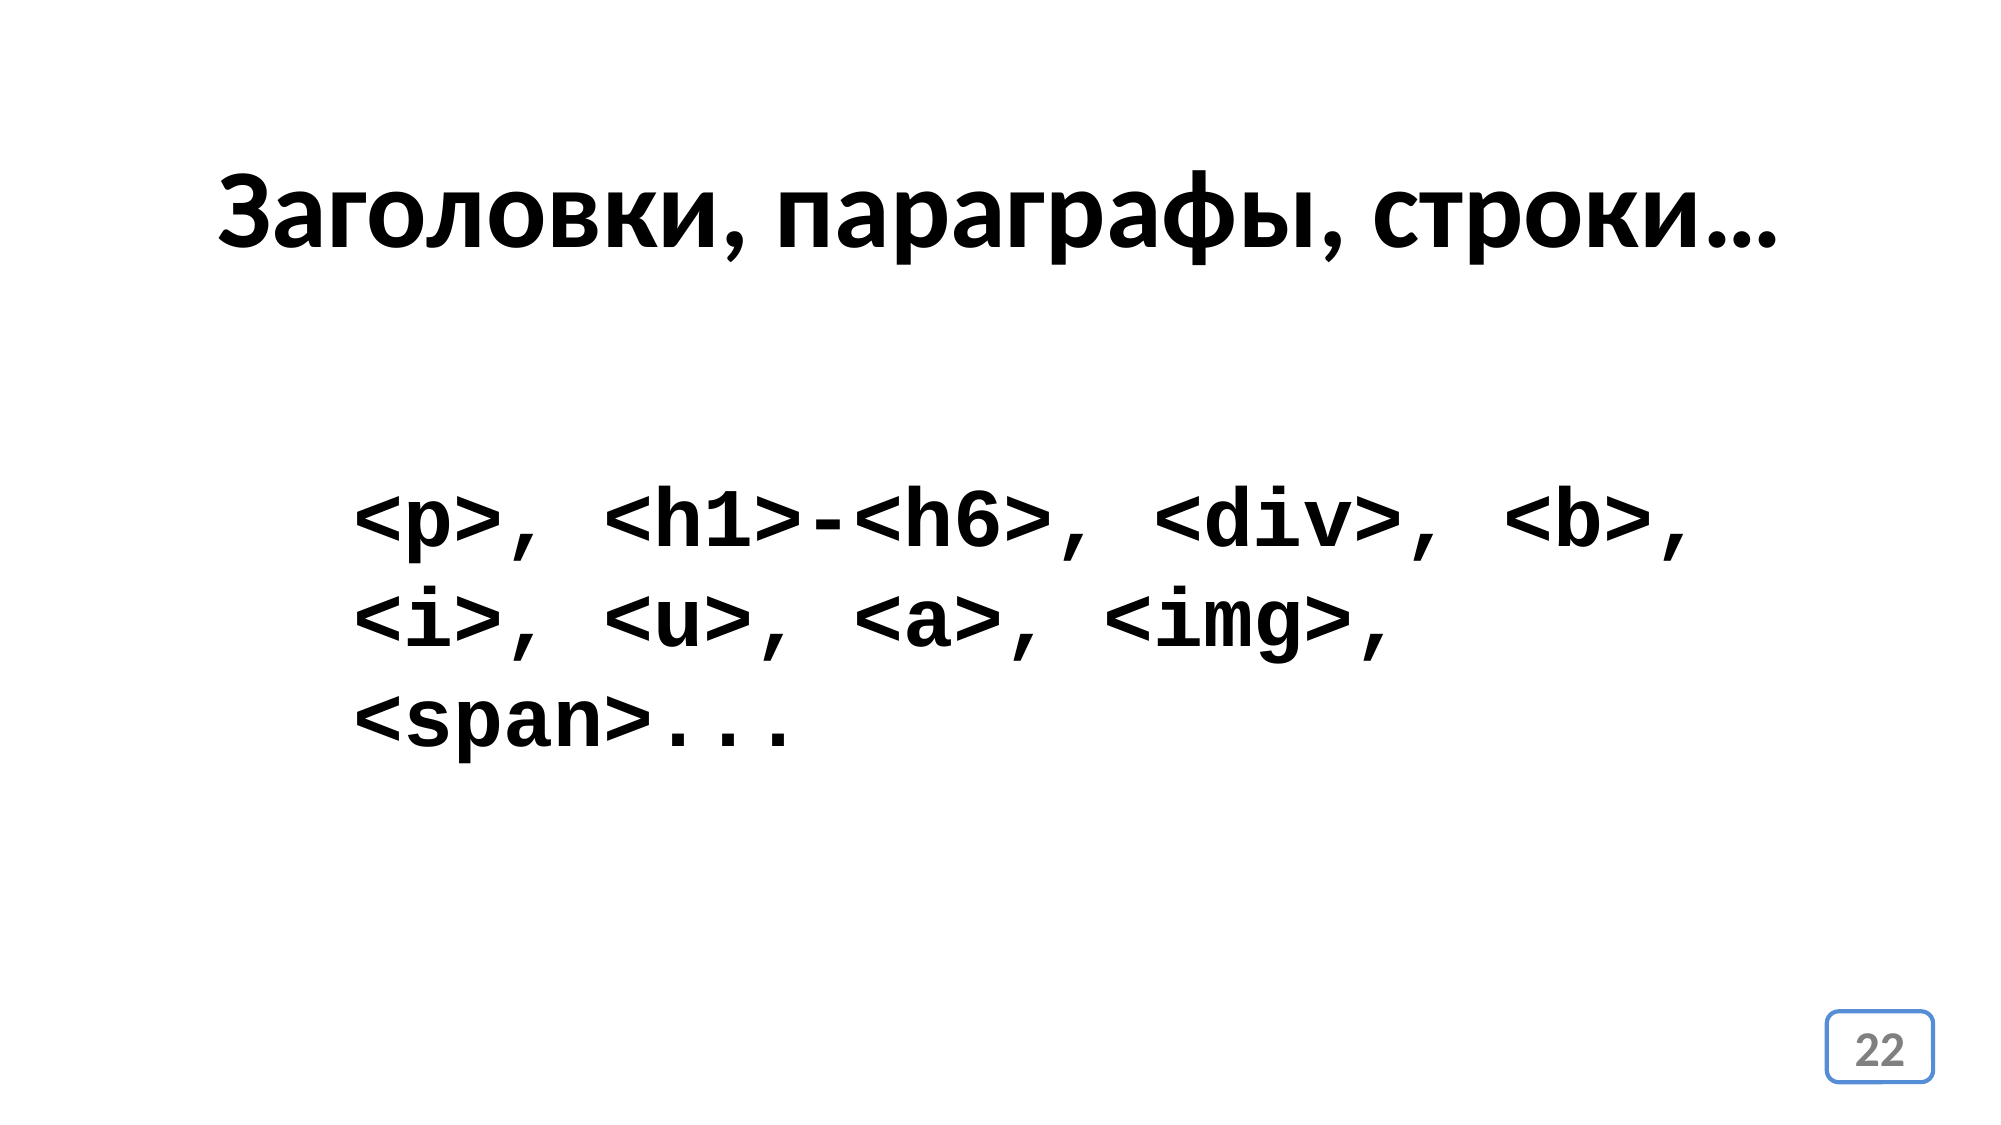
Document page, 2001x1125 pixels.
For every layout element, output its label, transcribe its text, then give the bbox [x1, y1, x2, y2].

text_box Заголовки, параграфы, строки… [0, 127, 2000, 278]
text_box 22 [1824, 1009, 1936, 1085]
text_box <p>, <h1>-<h6>, <div>, <b>, <i>, <u>, <a>, <img>, <span>... [338, 456, 1756, 771]
